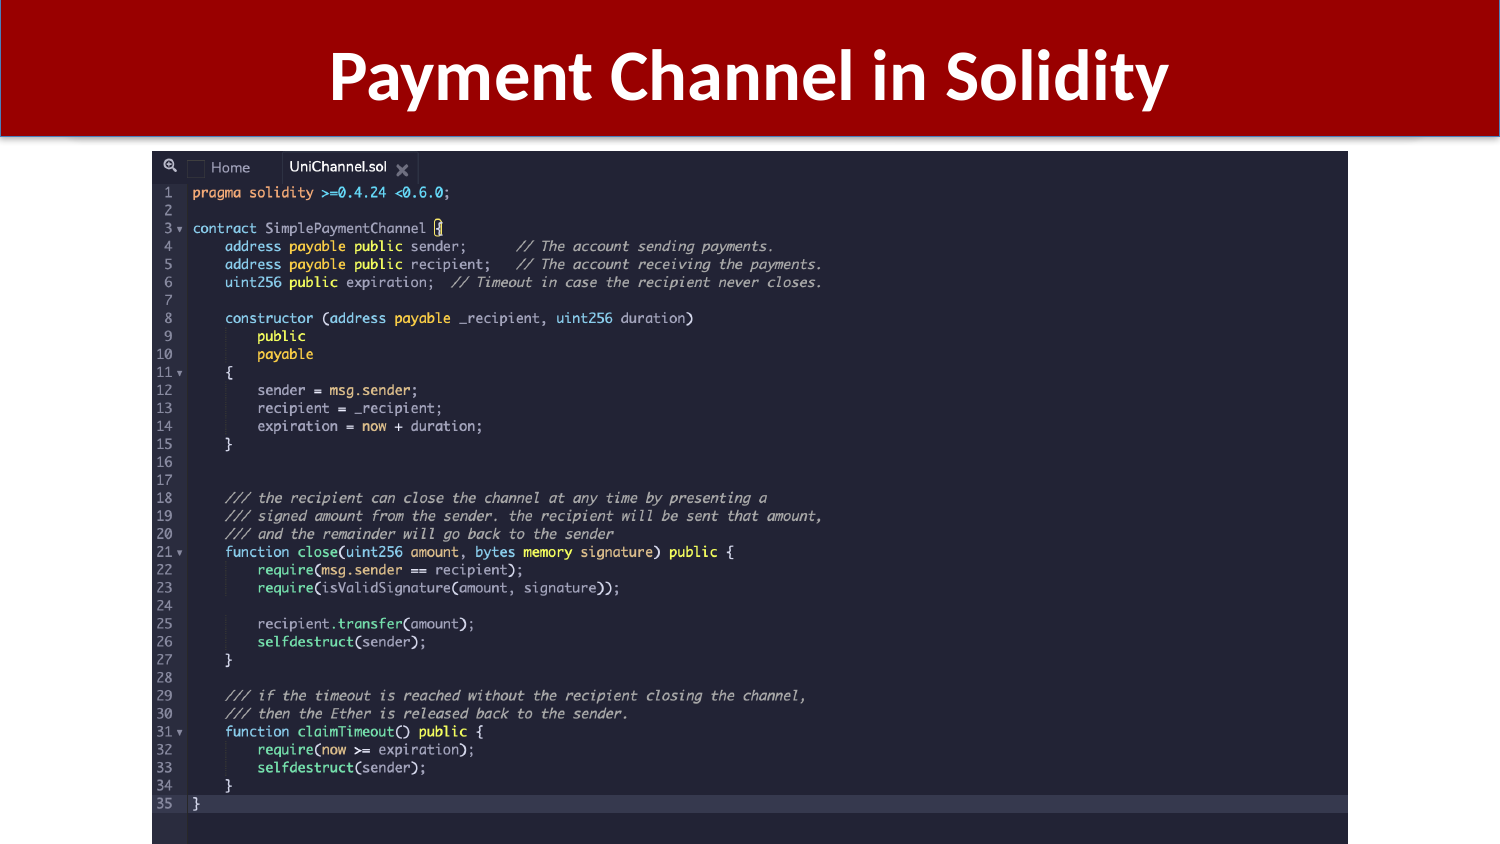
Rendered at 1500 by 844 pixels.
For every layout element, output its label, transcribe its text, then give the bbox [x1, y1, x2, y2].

picture [151, 151, 1349, 844]
title Payment Channel in Solidity [75, 20, 1425, 123]
